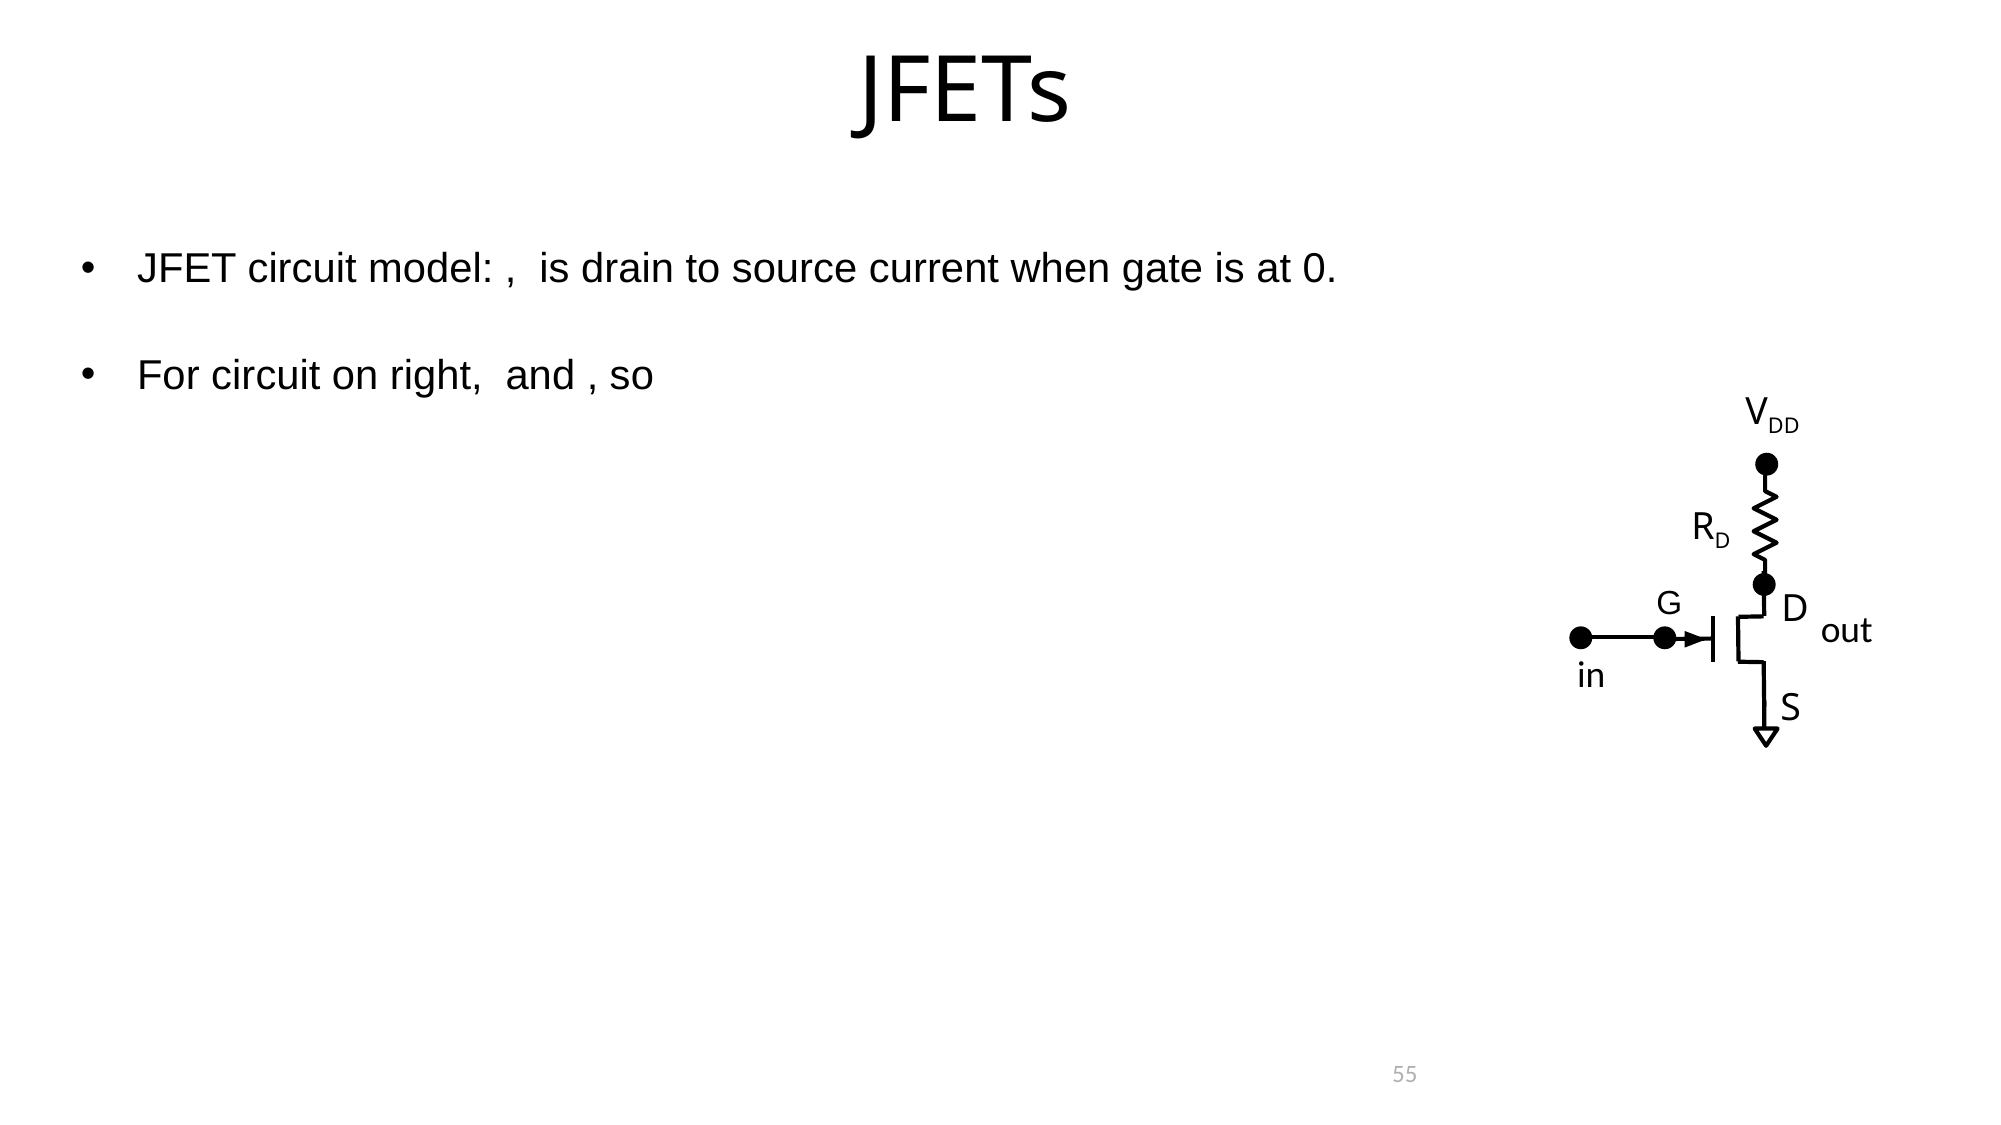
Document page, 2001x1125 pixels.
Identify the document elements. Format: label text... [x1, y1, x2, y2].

slide_number 55 [1074, 738, 1425, 1125]
text_box JFETs [27, 29, 1882, 140]
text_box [1552, 379, 1900, 746]
